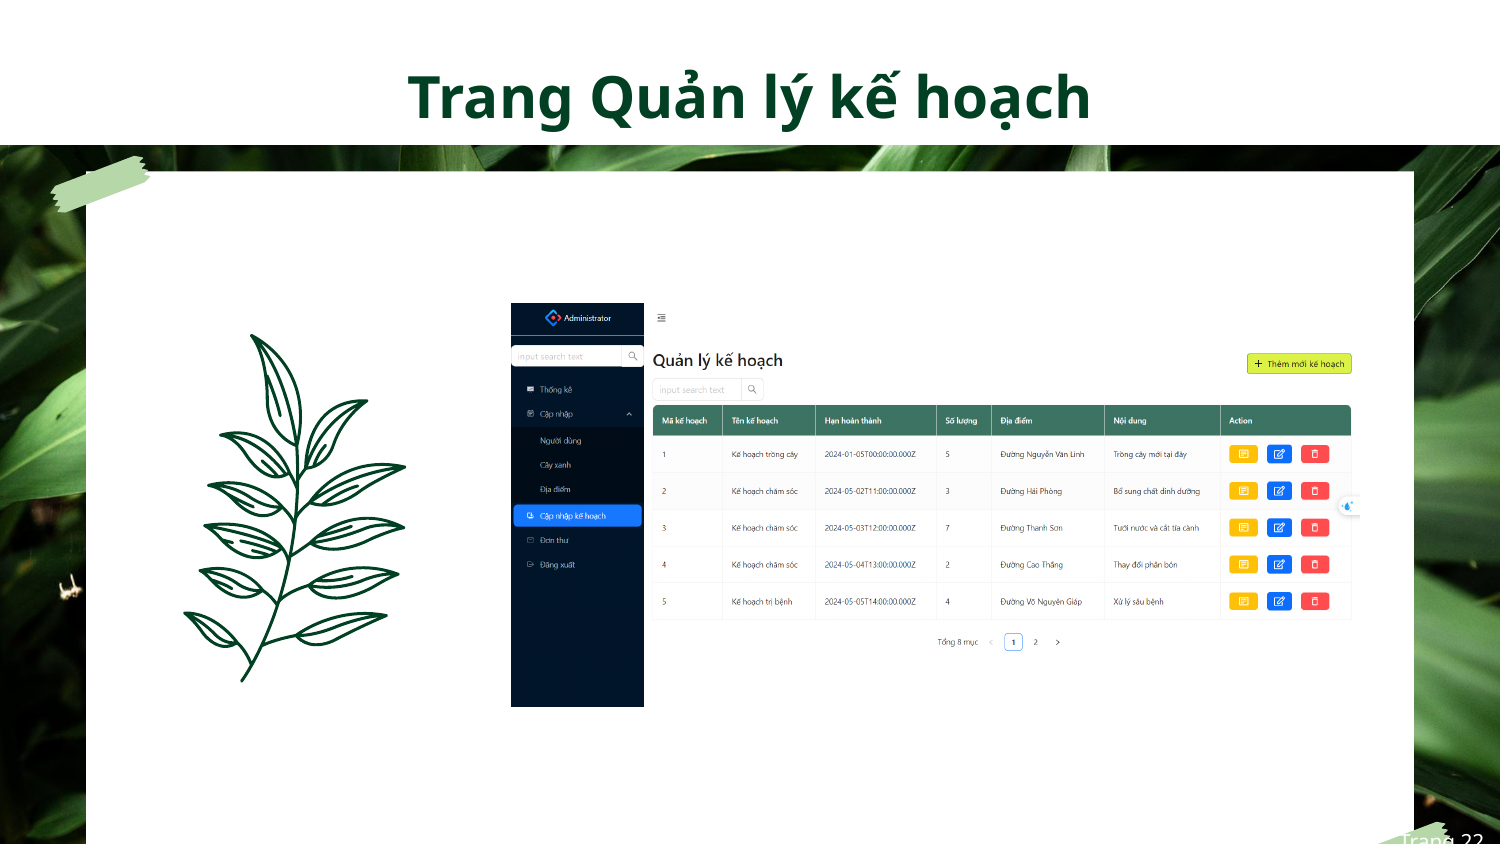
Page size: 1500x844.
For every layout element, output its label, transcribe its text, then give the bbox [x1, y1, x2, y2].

title Trang Quản lý kế hoạch [116, 45, 1383, 140]
picture [0, 145, 1500, 844]
